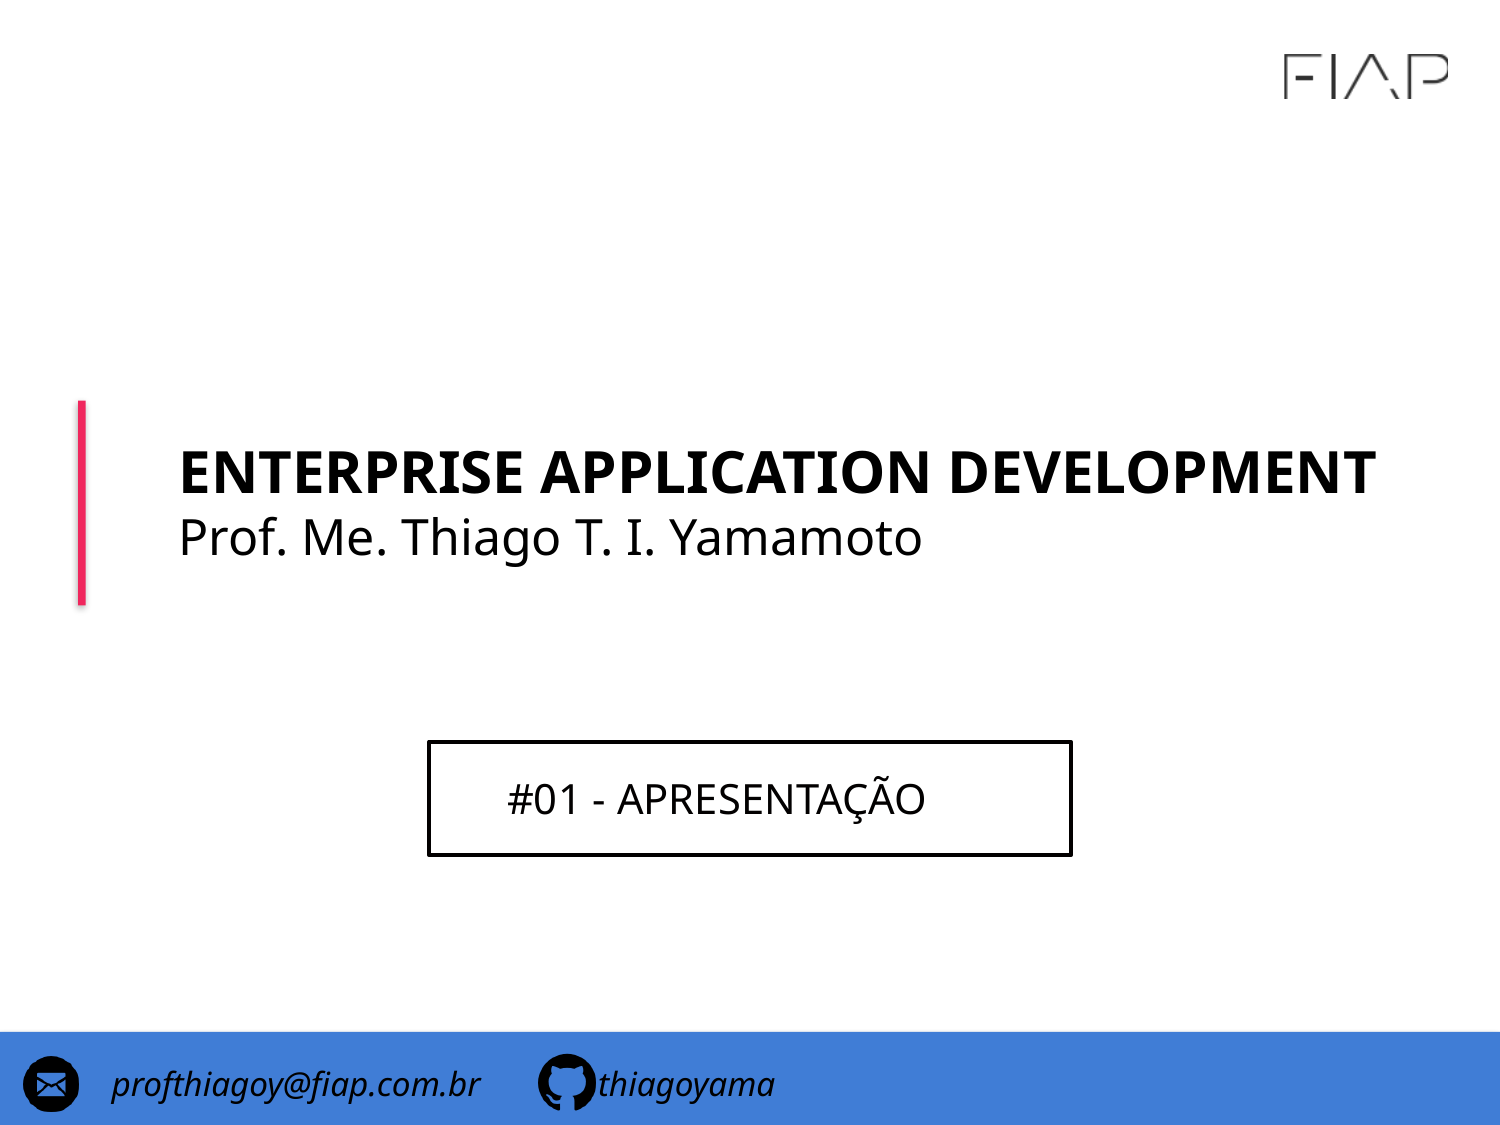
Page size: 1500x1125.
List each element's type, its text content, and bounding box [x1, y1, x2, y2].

picture [538, 1053, 596, 1111]
text_box [427, 740, 1073, 857]
text_box ENTERPRISE APPLICATION DEVELOPMENT Prof. Me. Thiago T. I. Yamamoto [163, 428, 1392, 573]
picture [23, 1056, 79, 1112]
